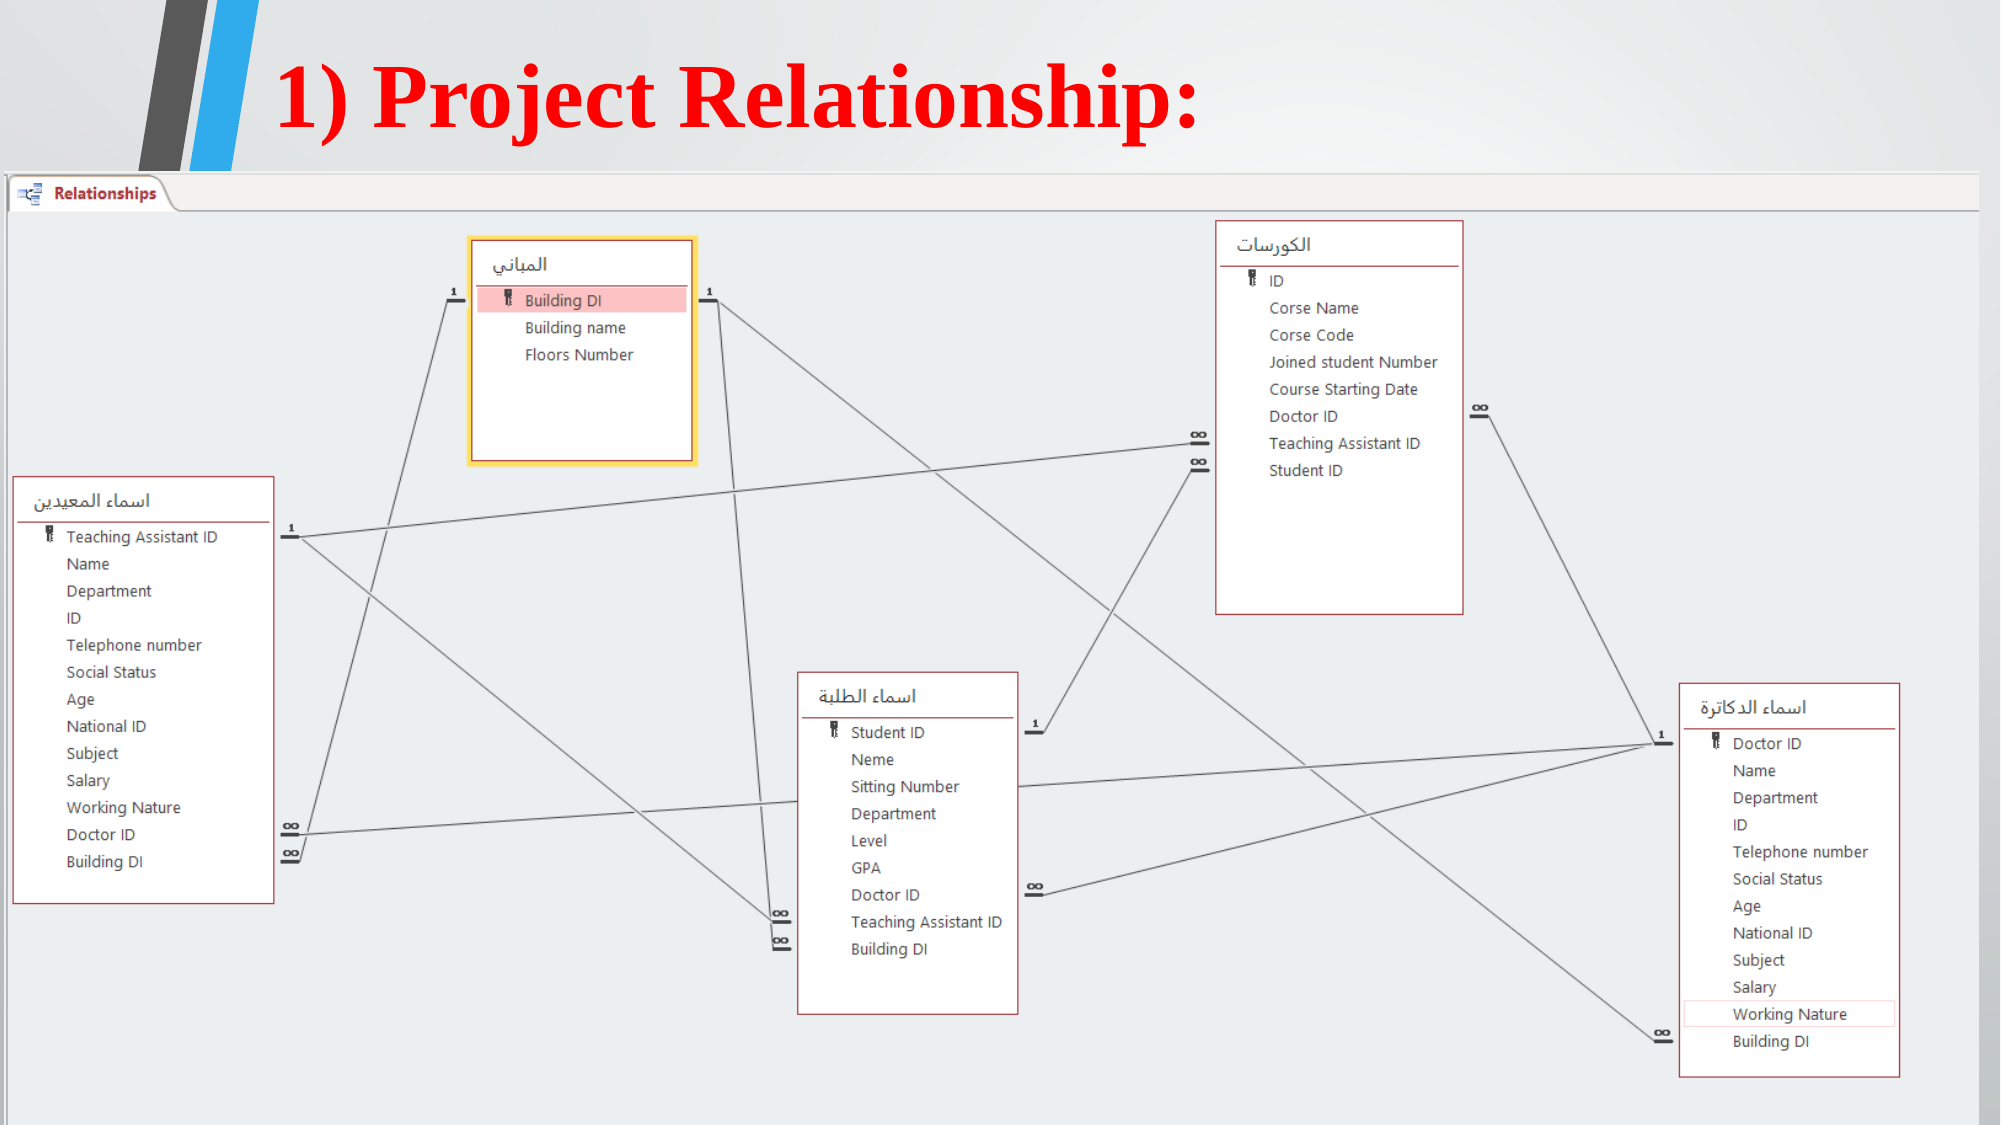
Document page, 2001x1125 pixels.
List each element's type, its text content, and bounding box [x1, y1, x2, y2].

text_box 1) Project Relationship: [258, 0, 1399, 171]
picture [4, 171, 1979, 1125]
